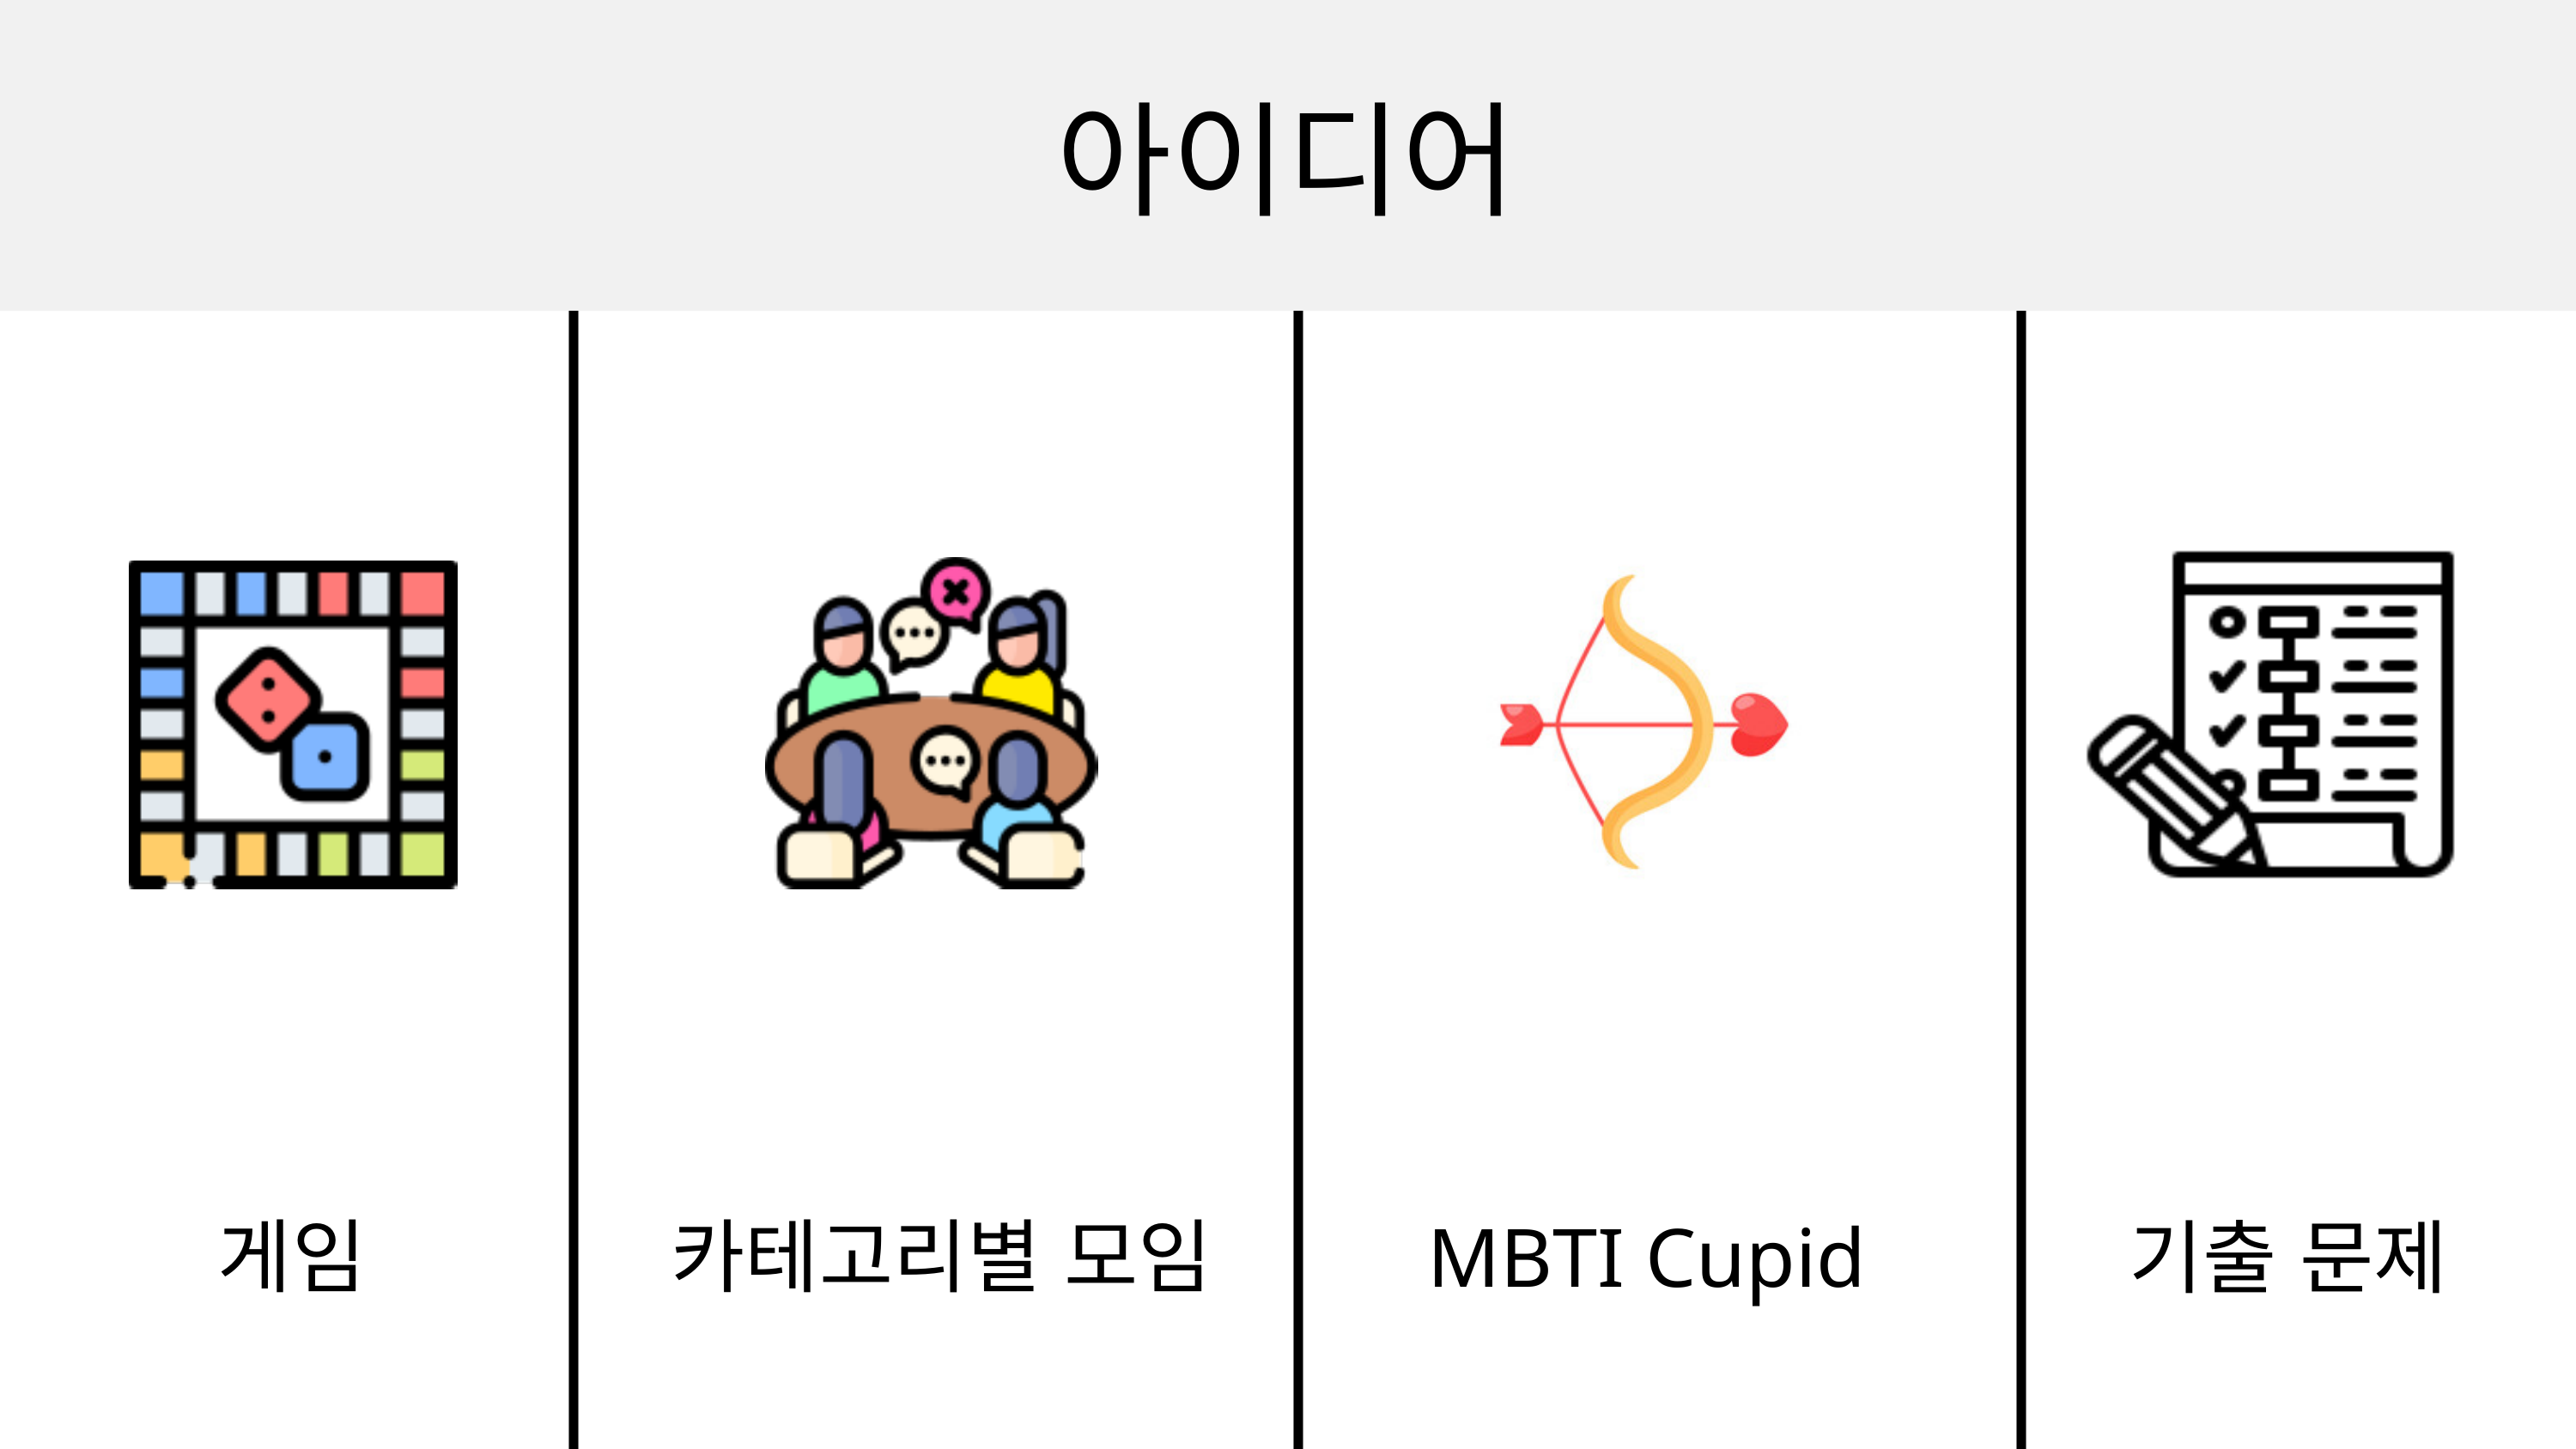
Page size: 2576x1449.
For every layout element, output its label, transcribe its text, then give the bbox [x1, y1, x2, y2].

picture [1935, 310, 2467, 1449]
text_box 기출 문제 [2112, 1110, 2519, 1304]
picture [765, 557, 1098, 890]
text_box 게임 [61, 1109, 483, 1303]
picture [488, 310, 660, 1449]
text_box MBTI Cupid [1388, 1109, 1930, 1303]
picture [1449, 526, 1841, 919]
text_box 카테고리별 모임 [665, 1109, 1208, 1303]
picture [129, 561, 458, 890]
text_box [0, 0, 2576, 312]
picture [1212, 310, 1385, 1449]
text_box 아이디어 [1029, 81, 1545, 232]
